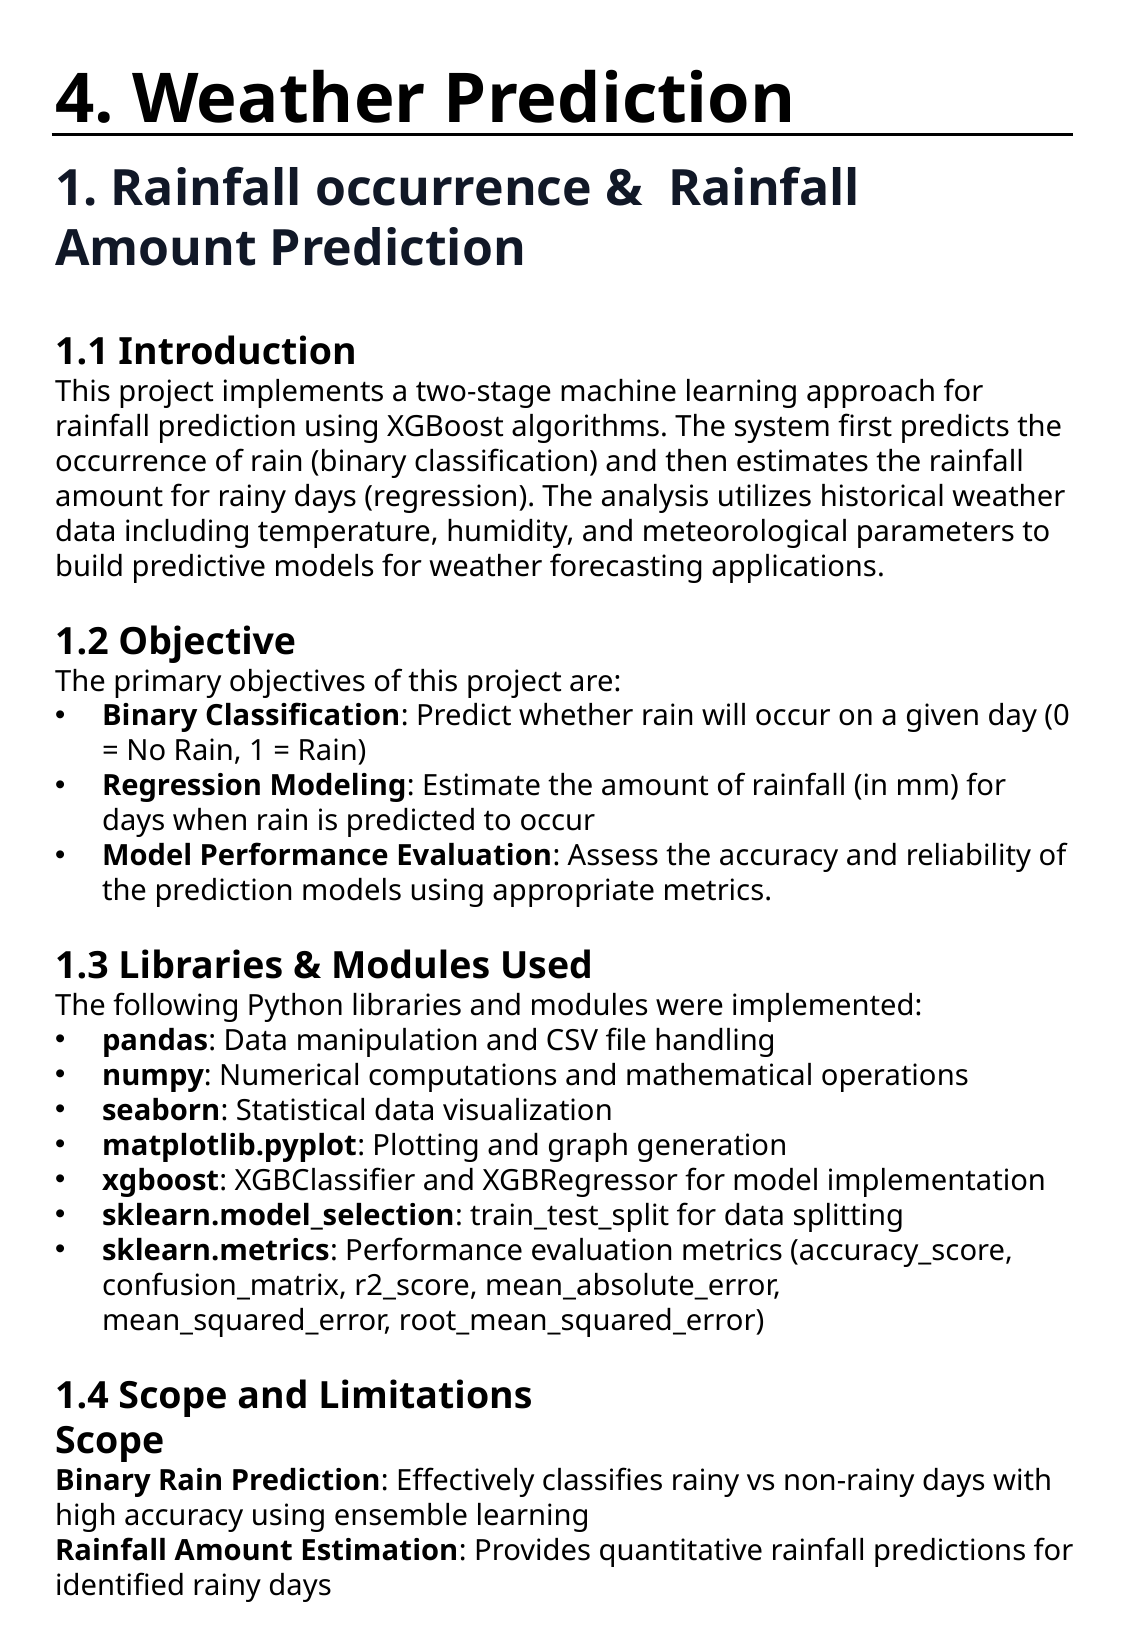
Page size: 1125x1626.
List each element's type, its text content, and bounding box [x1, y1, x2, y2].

text_box 1.1 Introduction This project implements a two-stage machine learning approach for rainfall prediction using XGBoost algorithms. The system first predicts the occurrence of rain (binary classification) and then estimates the rainfall amount for rainy days (regression). The analysis utilizes historical weather data including temperature, humidity, and meteorological parameters to build predictive models for weather forecasting applications. 1.2 Objective The primary objectives of this project are: Binary Classification: Predict whether rain will occur on a given day (0 = No Rain, 1 = Rain) Regression Modeling: Estimate the amount of rainfall (in mm) for days when rain is predicted to occur Model Performance Evaluation: Assess the accuracy and reliability of the prediction models using appropriate metrics. 1.3 Libraries & Modules Used The following Python libraries and modules were implemented: pandas: Data manipulation and CSV file handling numpy: Numerical computations and mathematical operations seaborn: Statistical data visualization matplotlib.pyplot: Plotting and graph generation xgboost: XGBClassifier and XGBRegressor for model implementation sklearn.model_selection: train_test_split for data splitting sklearn.metrics: Performance evaluation metrics (accuracy_score, confusion_matrix, r2_score, mean_absolute_error, mean_squared_error, root_mean_squared_error) 1.4 Scope and Limitations Scope Binary Rain Prediction: Effectively classifies rainy vs non-rainy days with high accuracy using ensemble learning Rainfall Amount Estimation: Provides quantitative rainfall predictions for identified rainy days [40, 274, 1090, 1609]
text_box 1. Rainfall occurrence & Rainfall Amount Prediction [40, 148, 1074, 274]
title 4. Weather Prediction [40, 52, 1062, 148]
